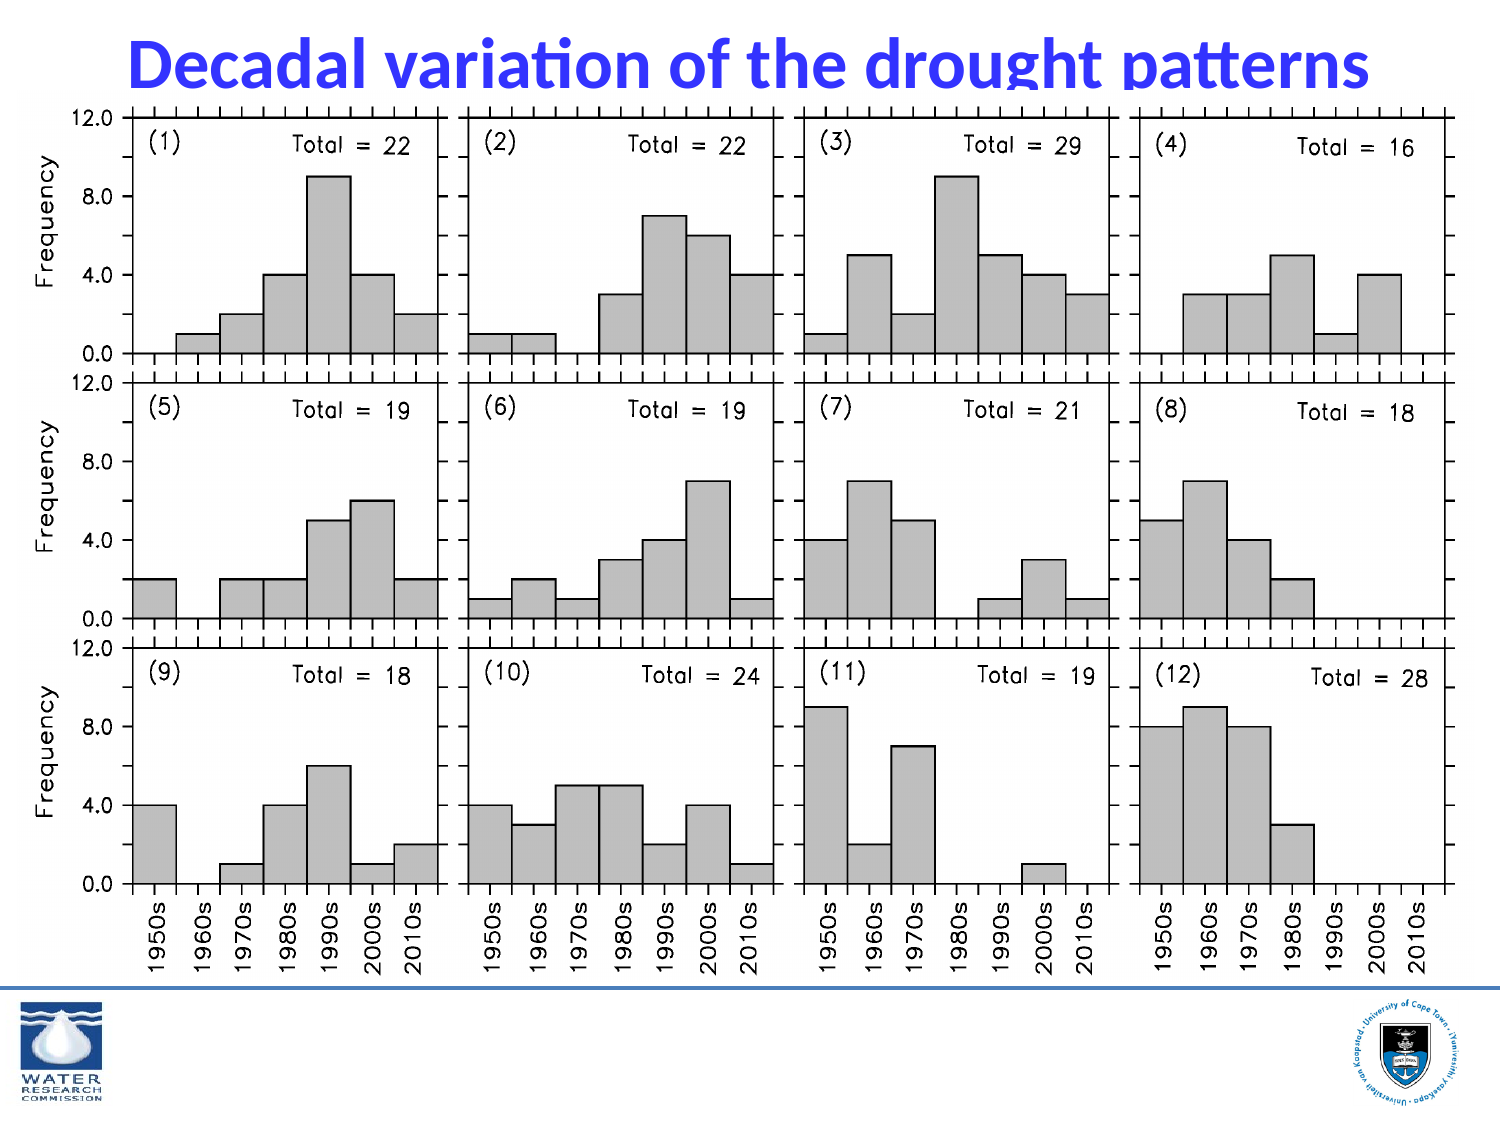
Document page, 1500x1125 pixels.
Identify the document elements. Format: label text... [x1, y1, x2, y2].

title Decadal variation of the drought patterns [0, 7, 1500, 112]
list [17, 89, 1476, 982]
picture [1353, 999, 1459, 1107]
picture [5, 999, 113, 1107]
